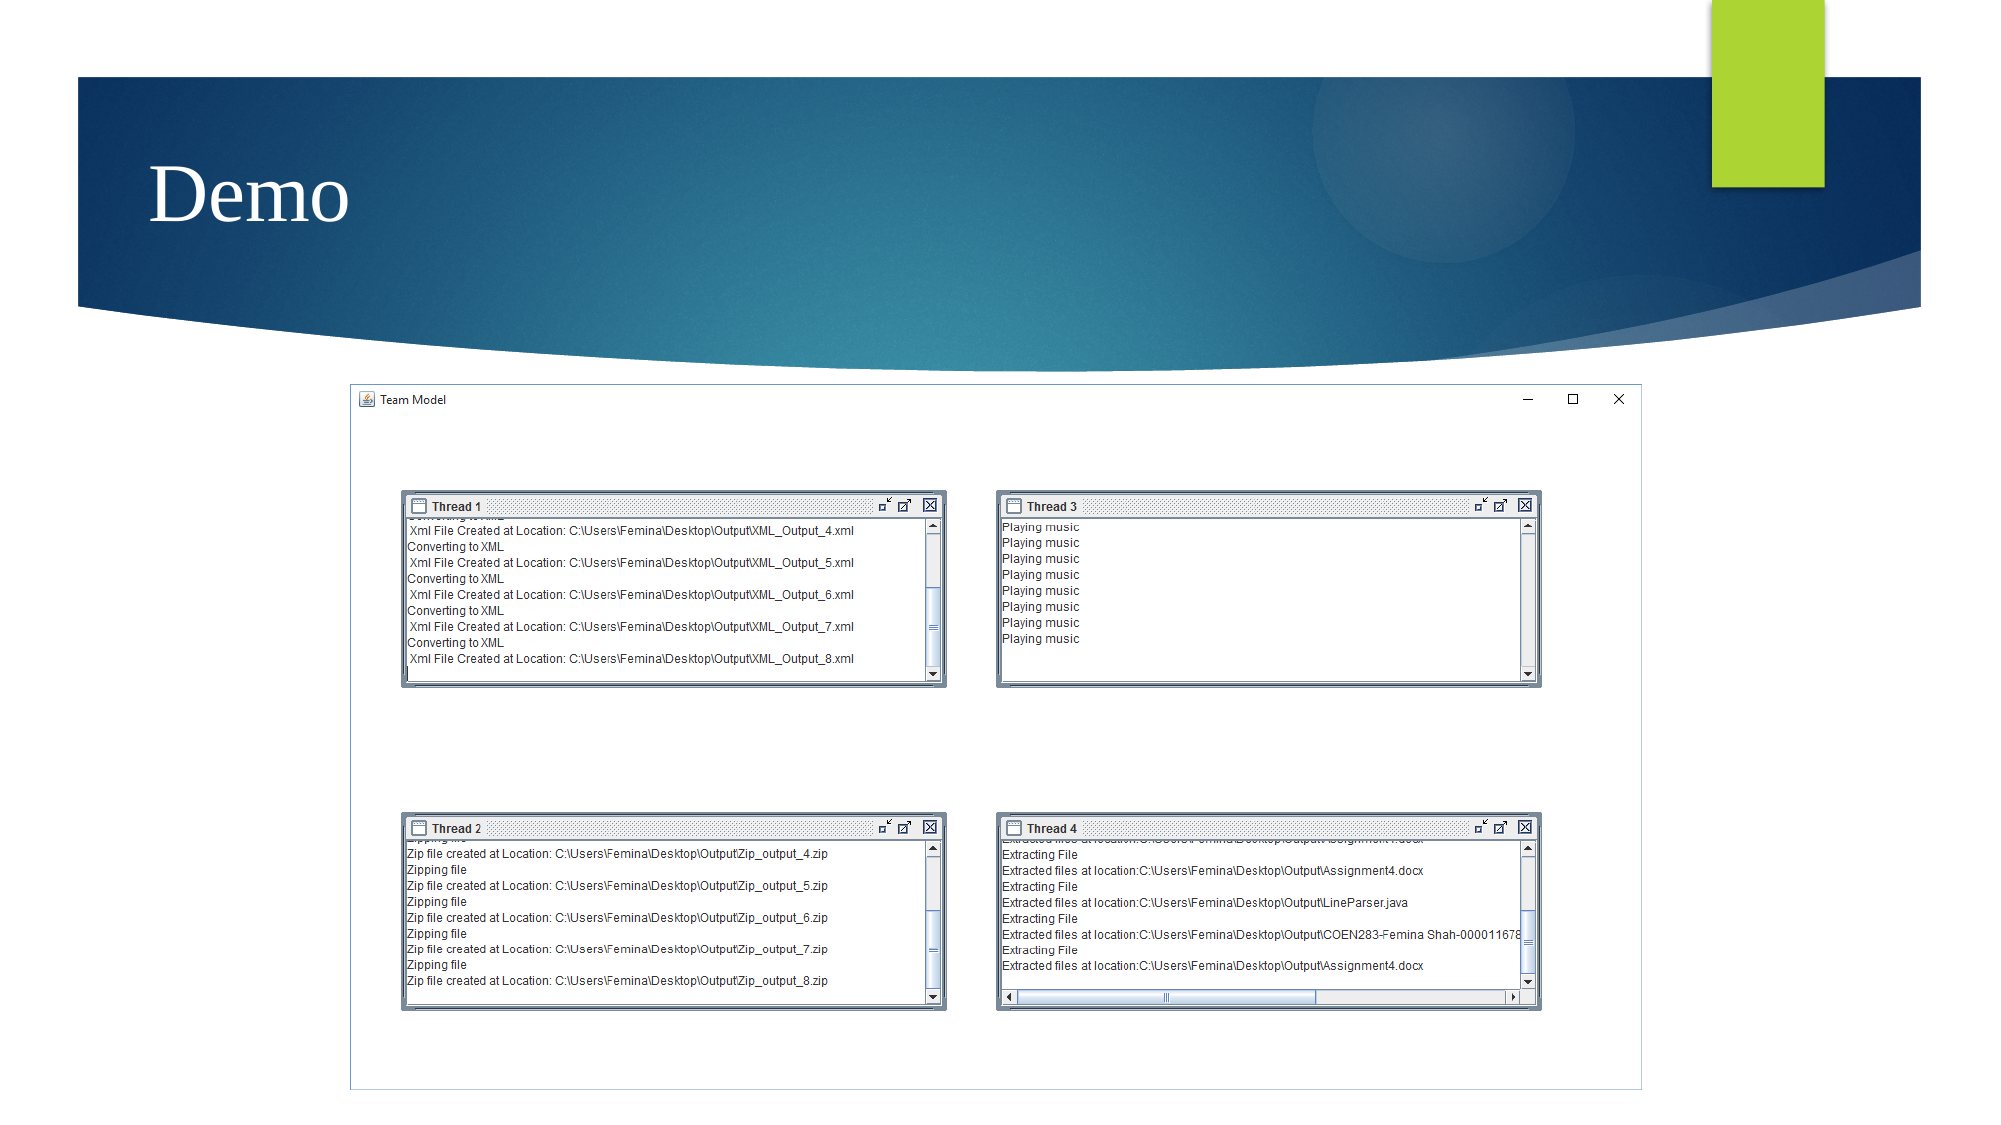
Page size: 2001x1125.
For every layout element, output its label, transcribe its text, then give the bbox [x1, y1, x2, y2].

picture [349, 384, 1642, 1091]
text_box Demo [133, 122, 1859, 268]
